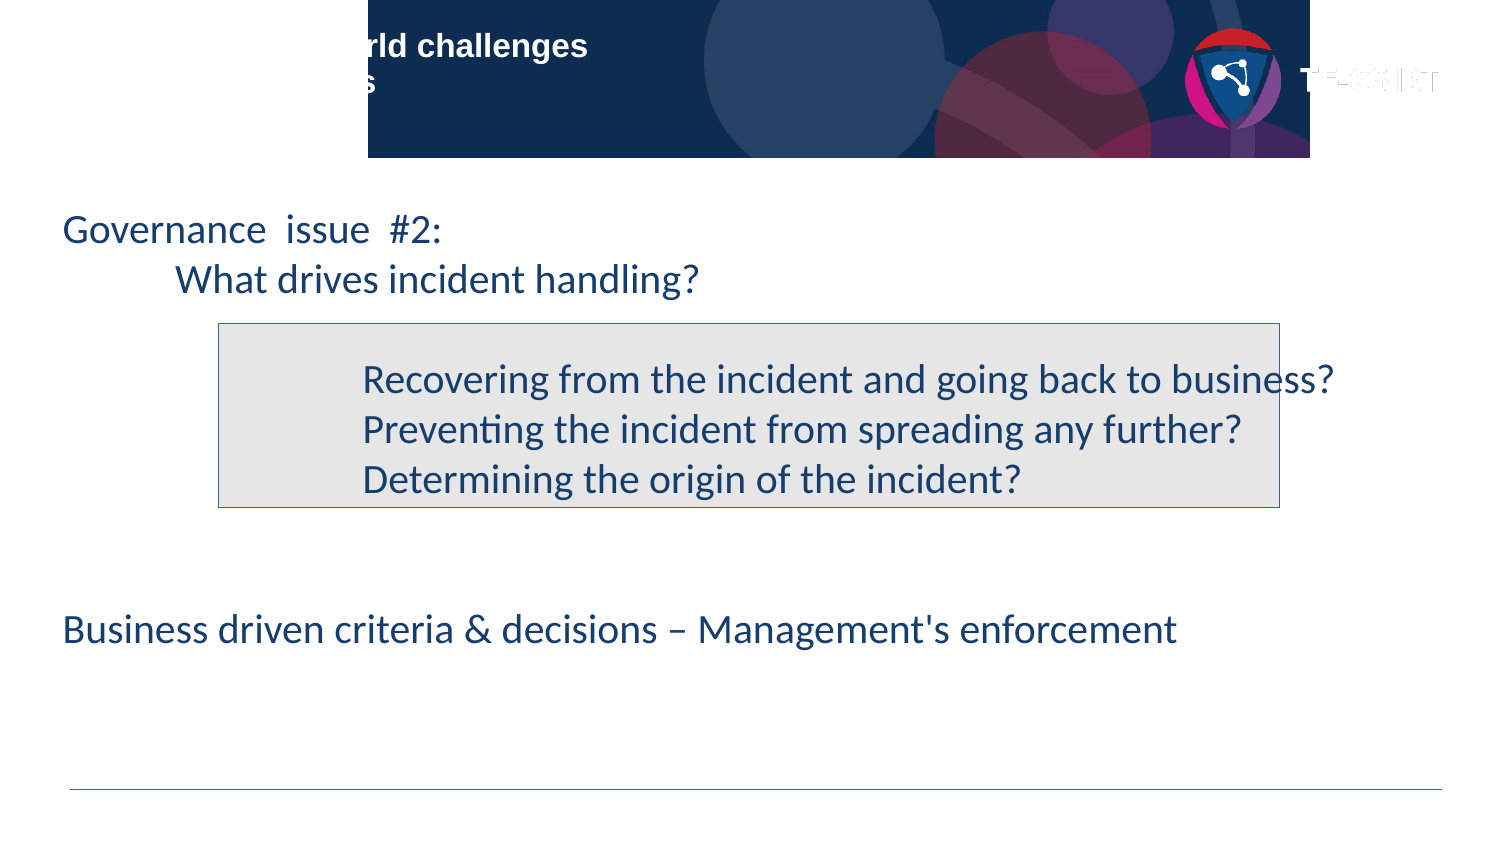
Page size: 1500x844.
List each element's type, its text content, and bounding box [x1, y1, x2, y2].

text_box Governance issue #2: What drives incident handling? Recovering from the incident and going back to business? Preventing the incident from spreading any further? Determining the origin of the incident? Business driven criteria & decisions – Management's enforcement [52, 196, 1480, 799]
text_box Section 3: Real world challenges Governance issues [57, 21, 1114, 136]
picture [368, 0, 1439, 158]
